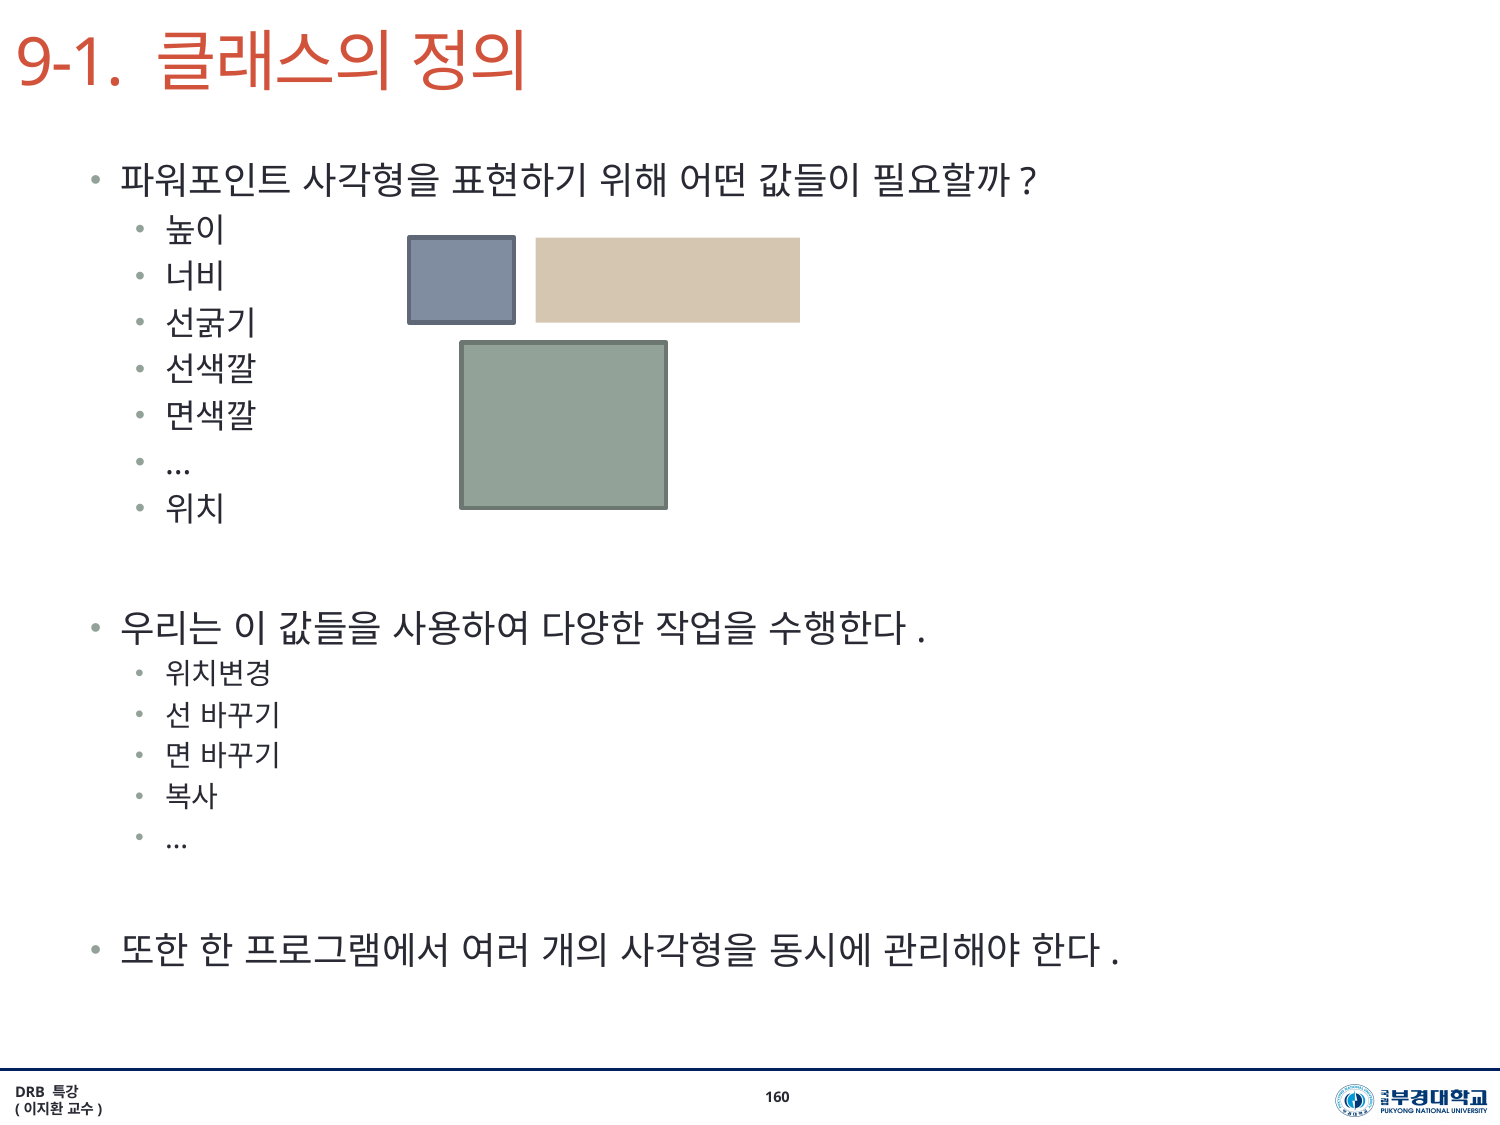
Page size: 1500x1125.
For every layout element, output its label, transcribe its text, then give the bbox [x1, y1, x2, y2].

text_box [407, 235, 516, 325]
picture [1330, 1079, 1495, 1121]
slide_number DRB 특강 (이지환 교수) [0, 1082, 303, 1118]
text_box [535, 237, 800, 323]
title 9-1. 클래스의 정의 [0, 1, 1500, 116]
list 파워포인트 사각형을 표현하기 위해 어떤 값들이 필요할까? 높이 너비 선굵기 선색깔 면색깔 … 위치 우리는 이 값들을 사용하여 다양한 작업을 수행한다. 위치변경 선 바꾸기 면 바꾸기 복사 … 또한 한 프로그램에서 여러 개의 사각형을 동시에 관리해야 한다. [75, 149, 1500, 1033]
text_box [459, 340, 668, 510]
